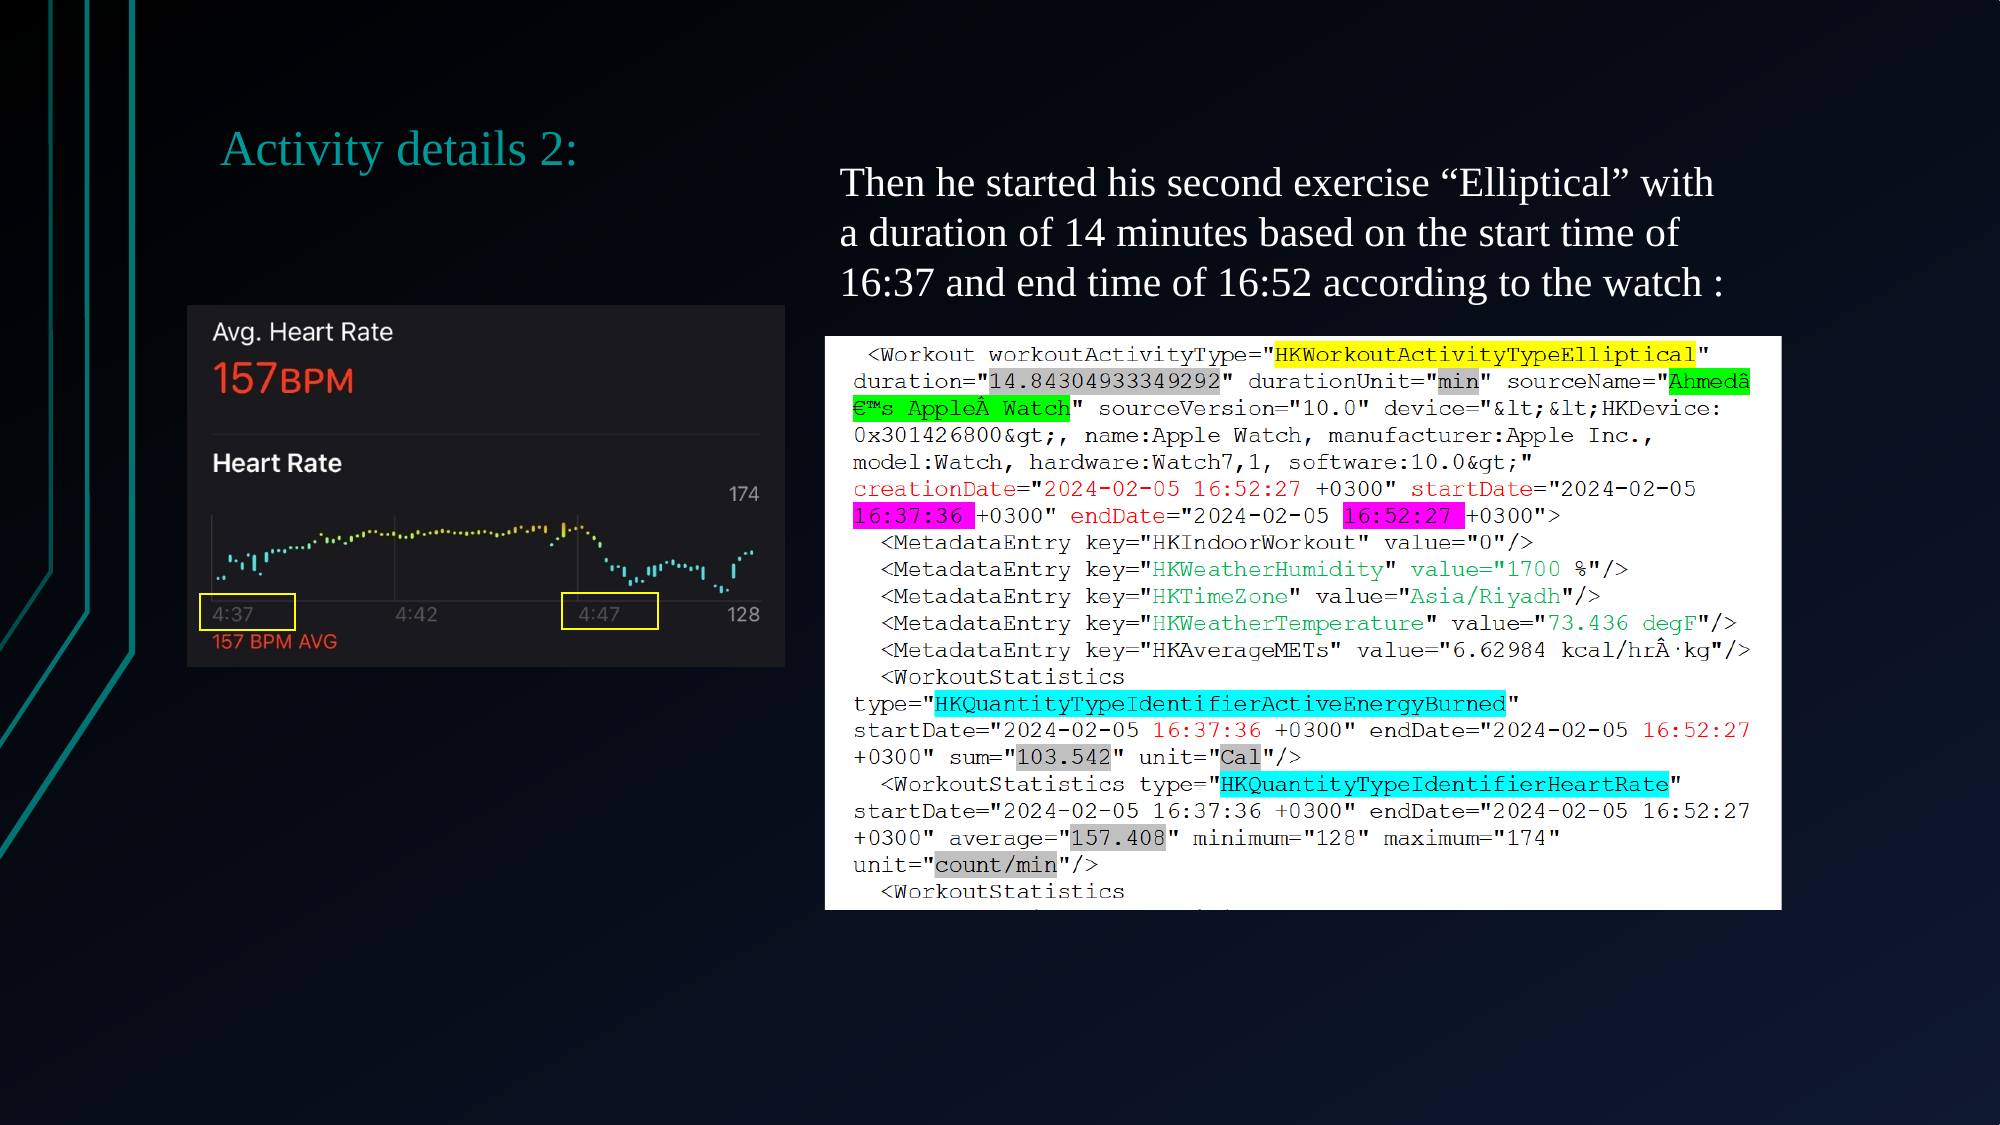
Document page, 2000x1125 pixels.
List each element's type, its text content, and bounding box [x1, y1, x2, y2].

title Activity details 2: [199, 108, 613, 187]
text_box Then he started his second exercise “Elliptical” with a duration of 14 minutes based on the start time of 16:37 and end time of 16:52 according to the watch : [824, 147, 1750, 313]
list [824, 335, 1782, 910]
picture [186, 305, 785, 668]
